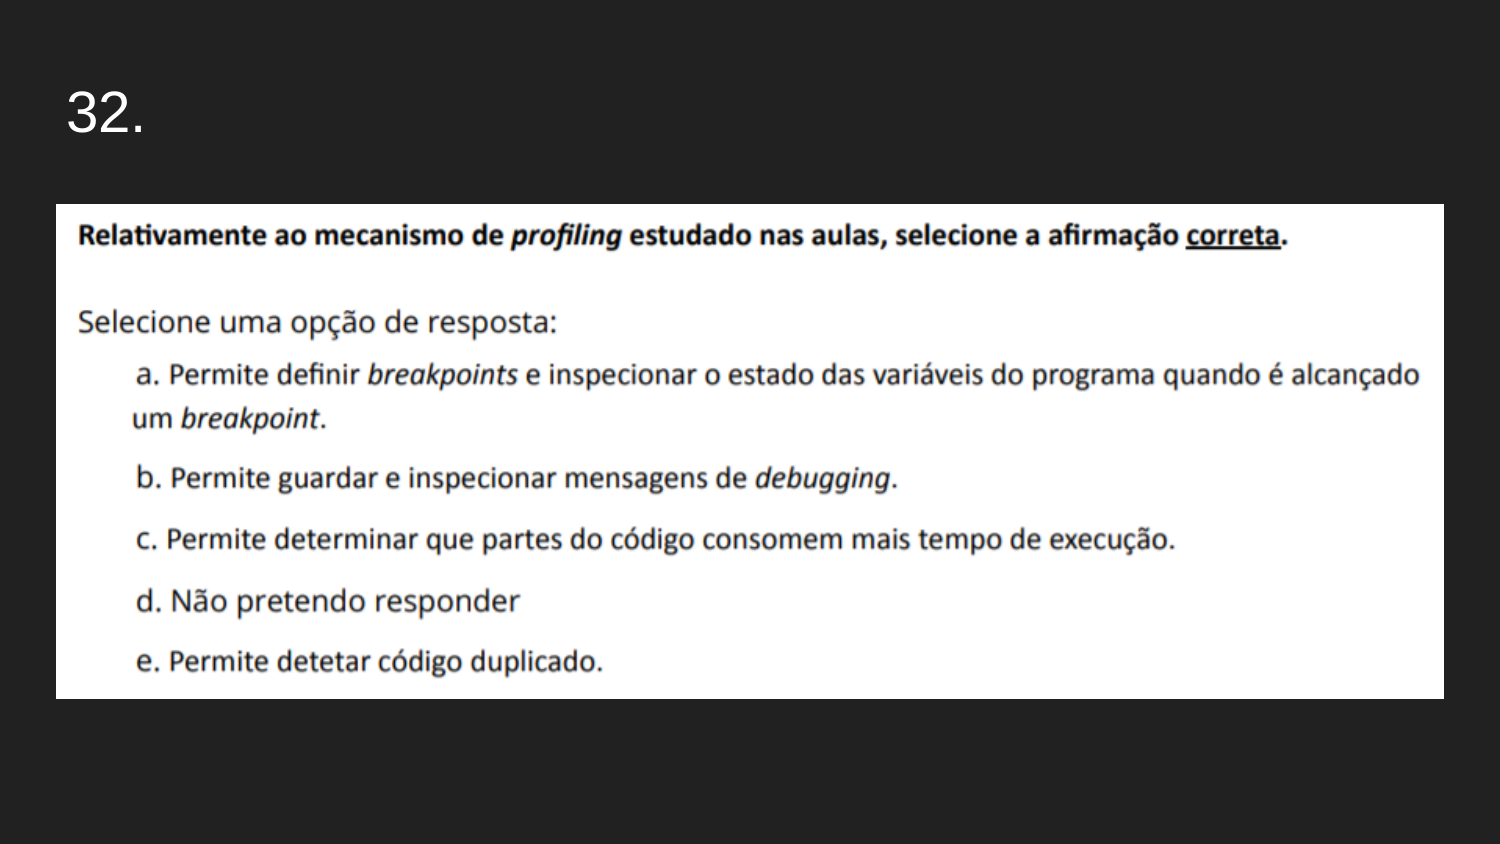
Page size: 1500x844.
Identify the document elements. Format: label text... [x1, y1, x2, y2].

picture [56, 204, 1444, 699]
title 32. [51, 59, 1449, 153]
